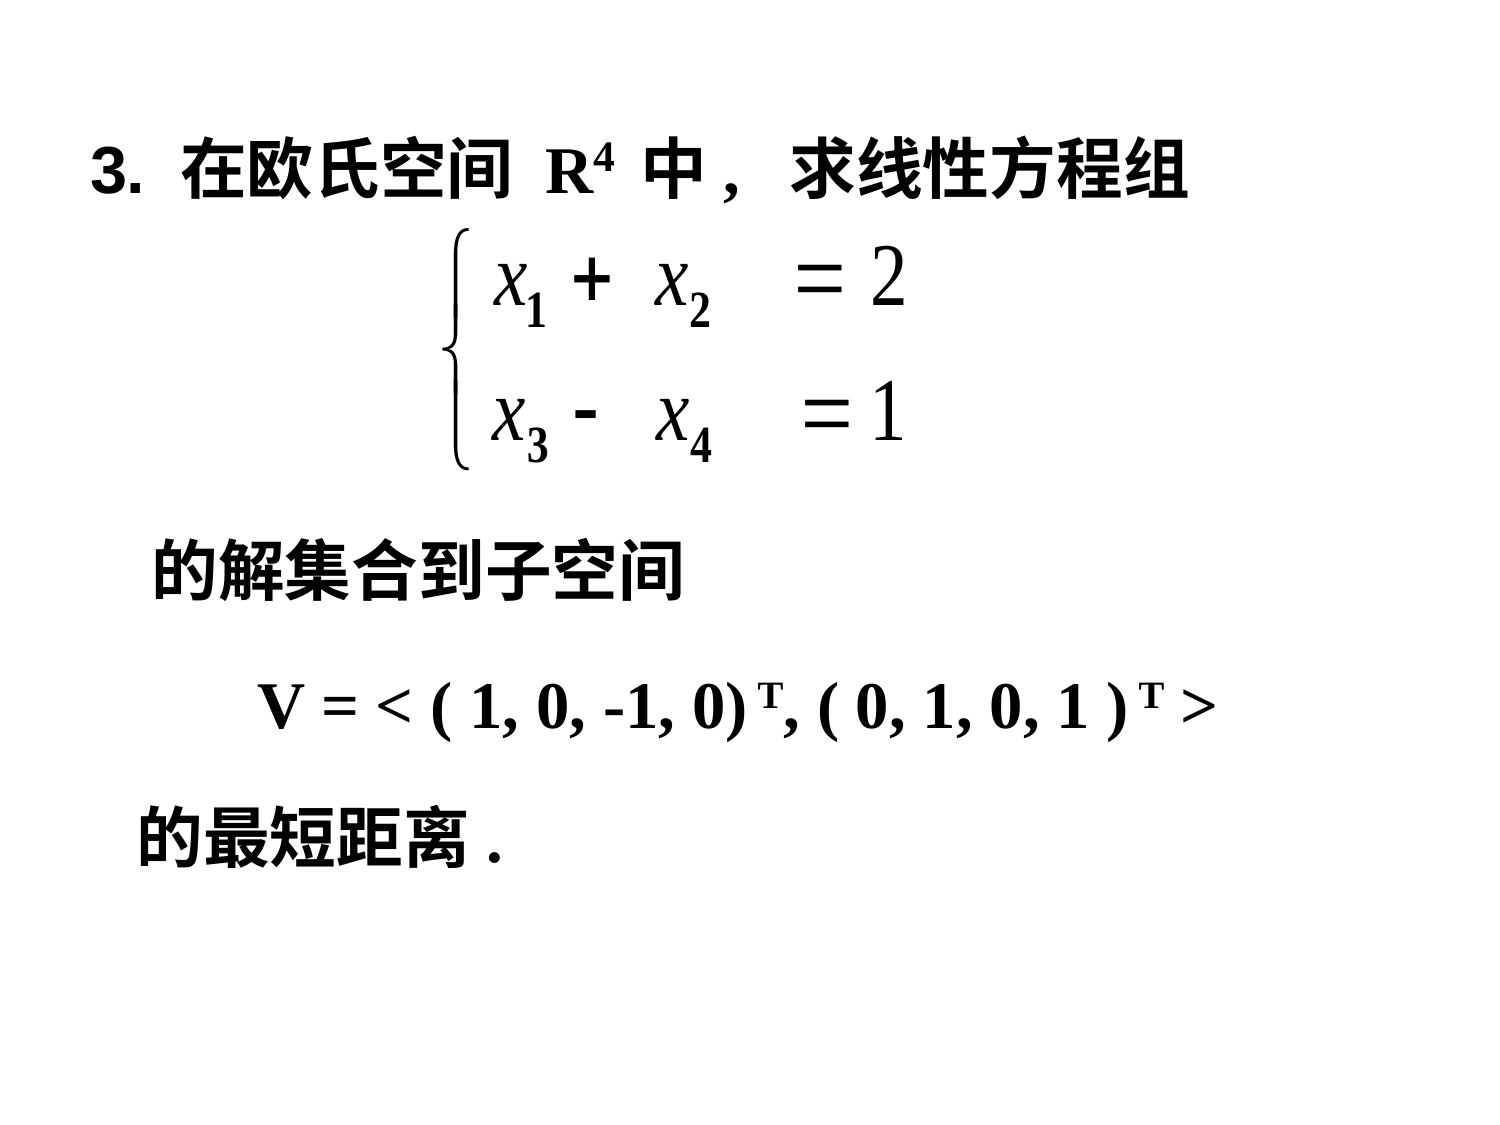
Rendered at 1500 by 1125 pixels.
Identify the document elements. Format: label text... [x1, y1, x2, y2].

list 3. 在欧氏空间 R4 中, 求线性方程组 的解集合到子空间 V = < ( 1, 0, -1, 0) T, ( 0, 1, 0, 1 ) T > 的最短距离. [75, 66, 1425, 1005]
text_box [411, 207, 933, 492]
